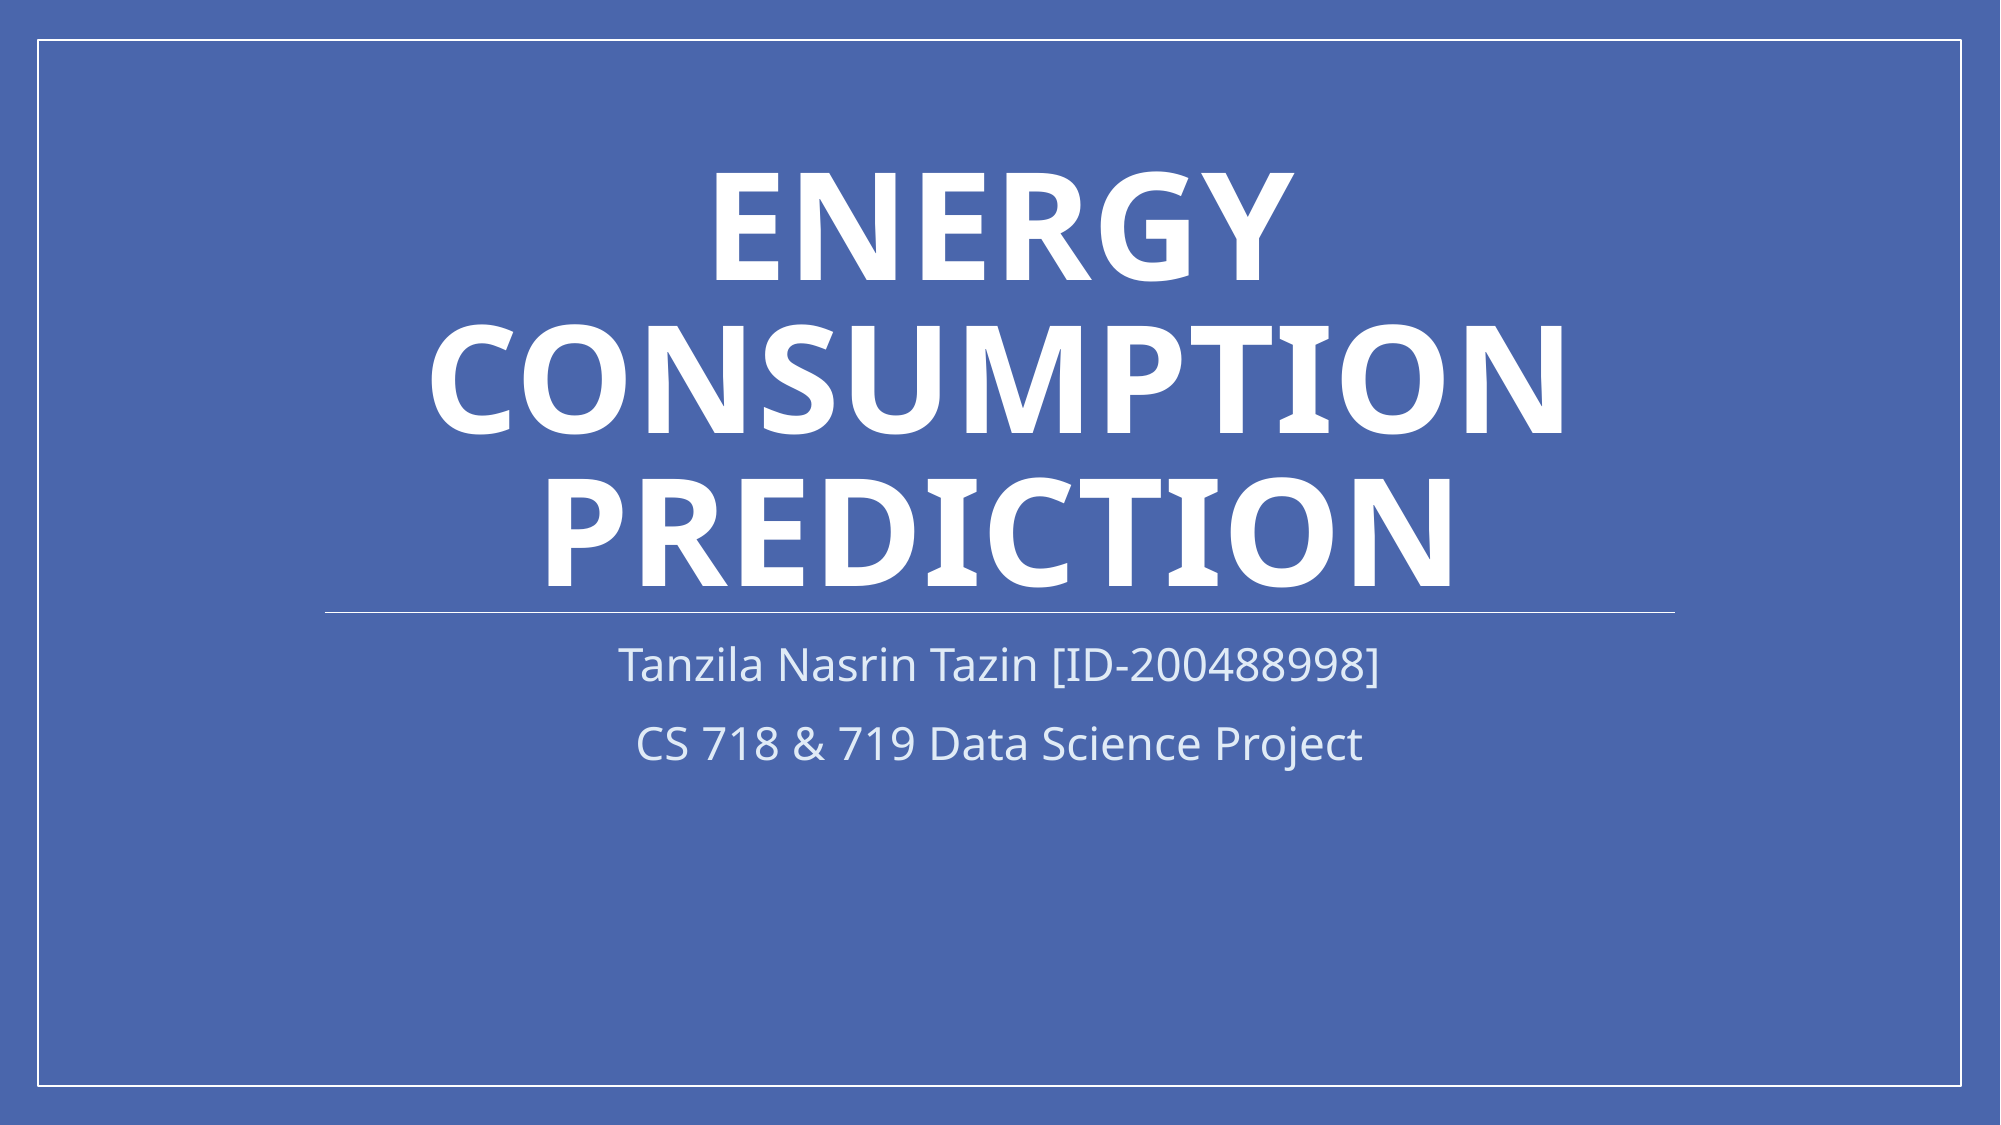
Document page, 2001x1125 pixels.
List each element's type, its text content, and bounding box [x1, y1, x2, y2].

title Energy Consumption Prediction [182, 144, 1818, 625]
subtitle Tanzila Nasrin Tazin [ID-200488998] CS 718 & 719 Data Science Project [280, 634, 1719, 863]
